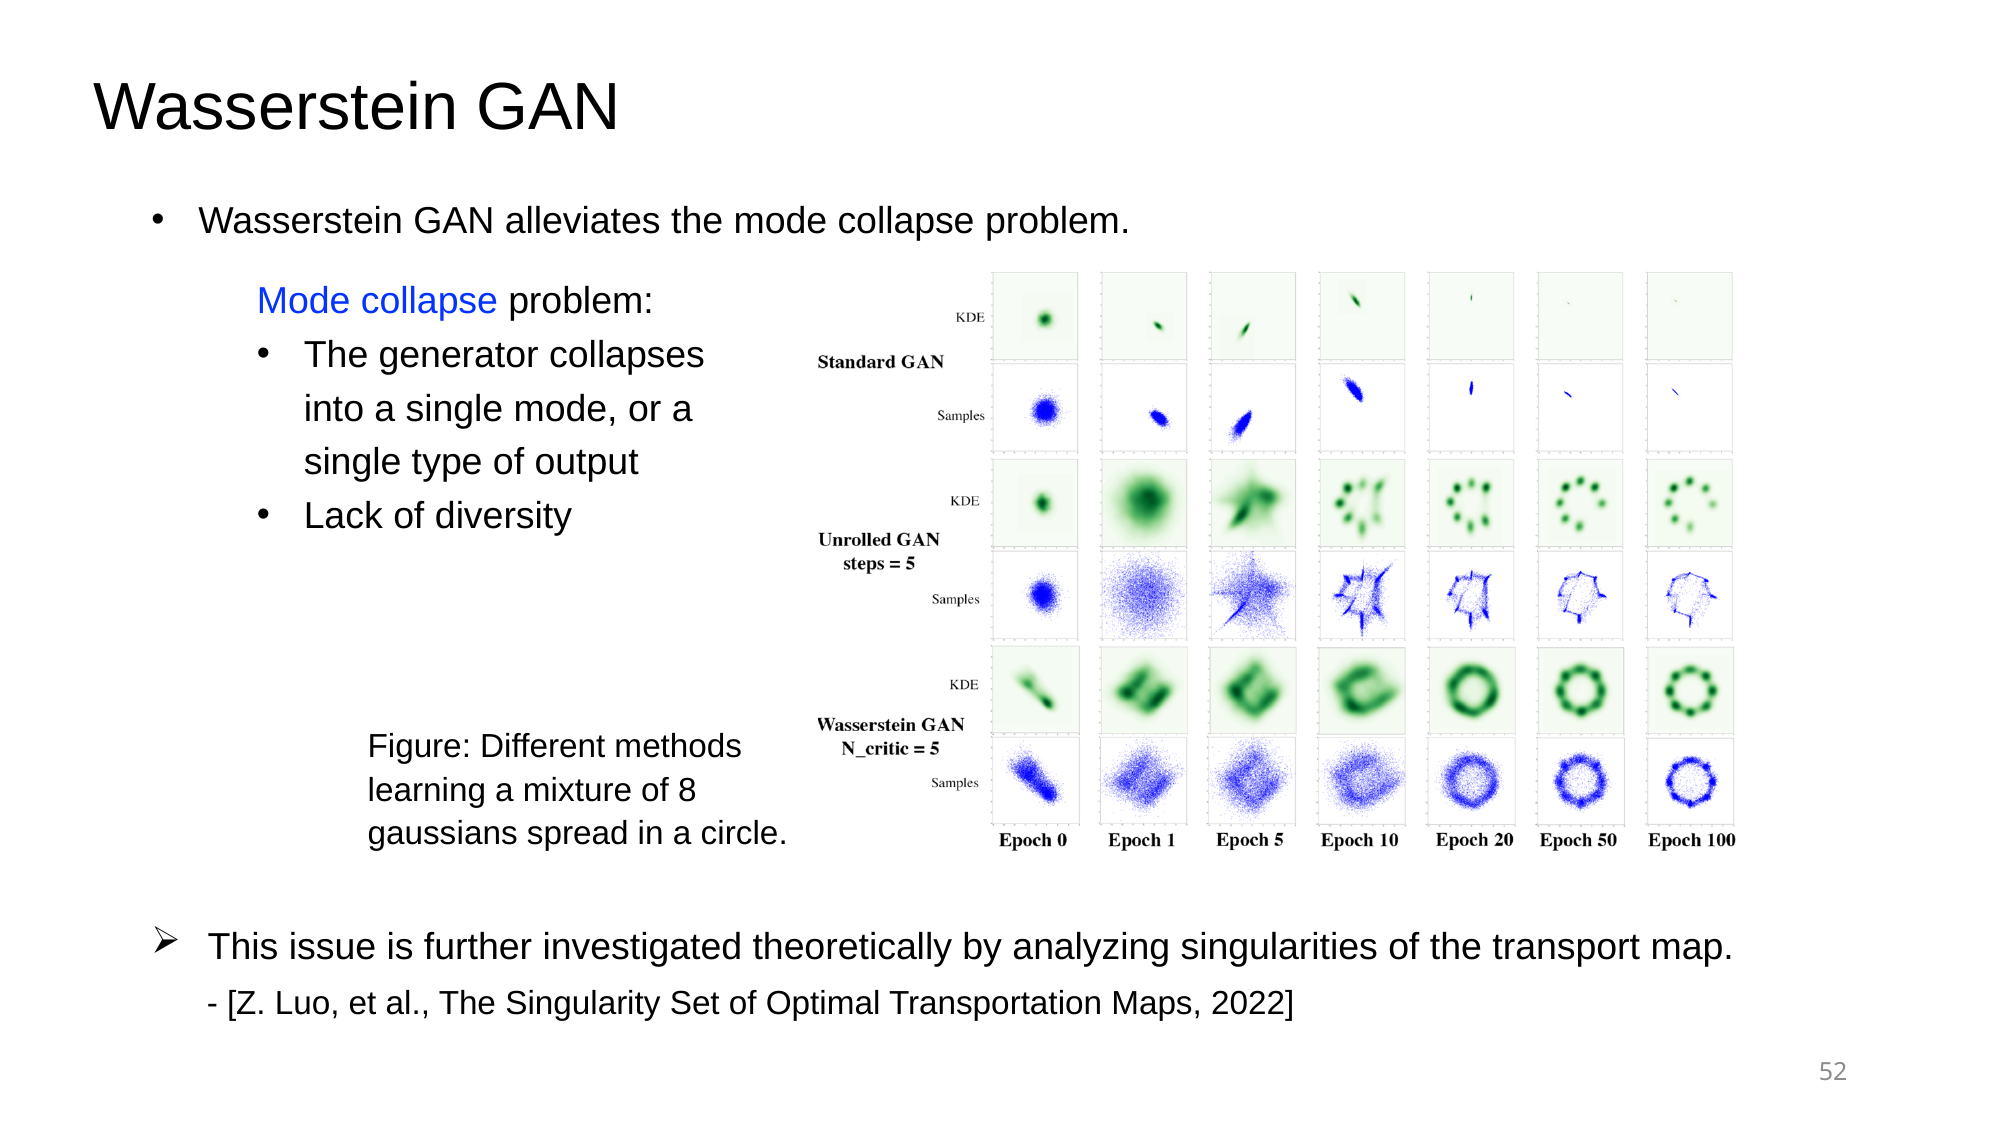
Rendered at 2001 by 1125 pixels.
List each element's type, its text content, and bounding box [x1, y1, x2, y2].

text_box Wasserstein GAN alleviates the mode collapse problem. [136, 179, 1710, 249]
text_box Mode collapse problem: The generator collapses into a single mode, or a single type of output Lack of diversity [242, 259, 736, 544]
picture [797, 257, 1758, 858]
text_box This issue is further investigated theoretically by analyzing singularities of the transport map. - [Z. Luo, et al., The Singularity Set of Optimal Transportation Maps, 2022] [136, 905, 1815, 1029]
text_box Figure: Different methods learning a mixture of 8 gaussians spread in a circle. [352, 712, 828, 859]
slide_number 52 [1412, 1042, 1863, 1103]
text_box Wasserstein GAN [79, 43, 1884, 173]
